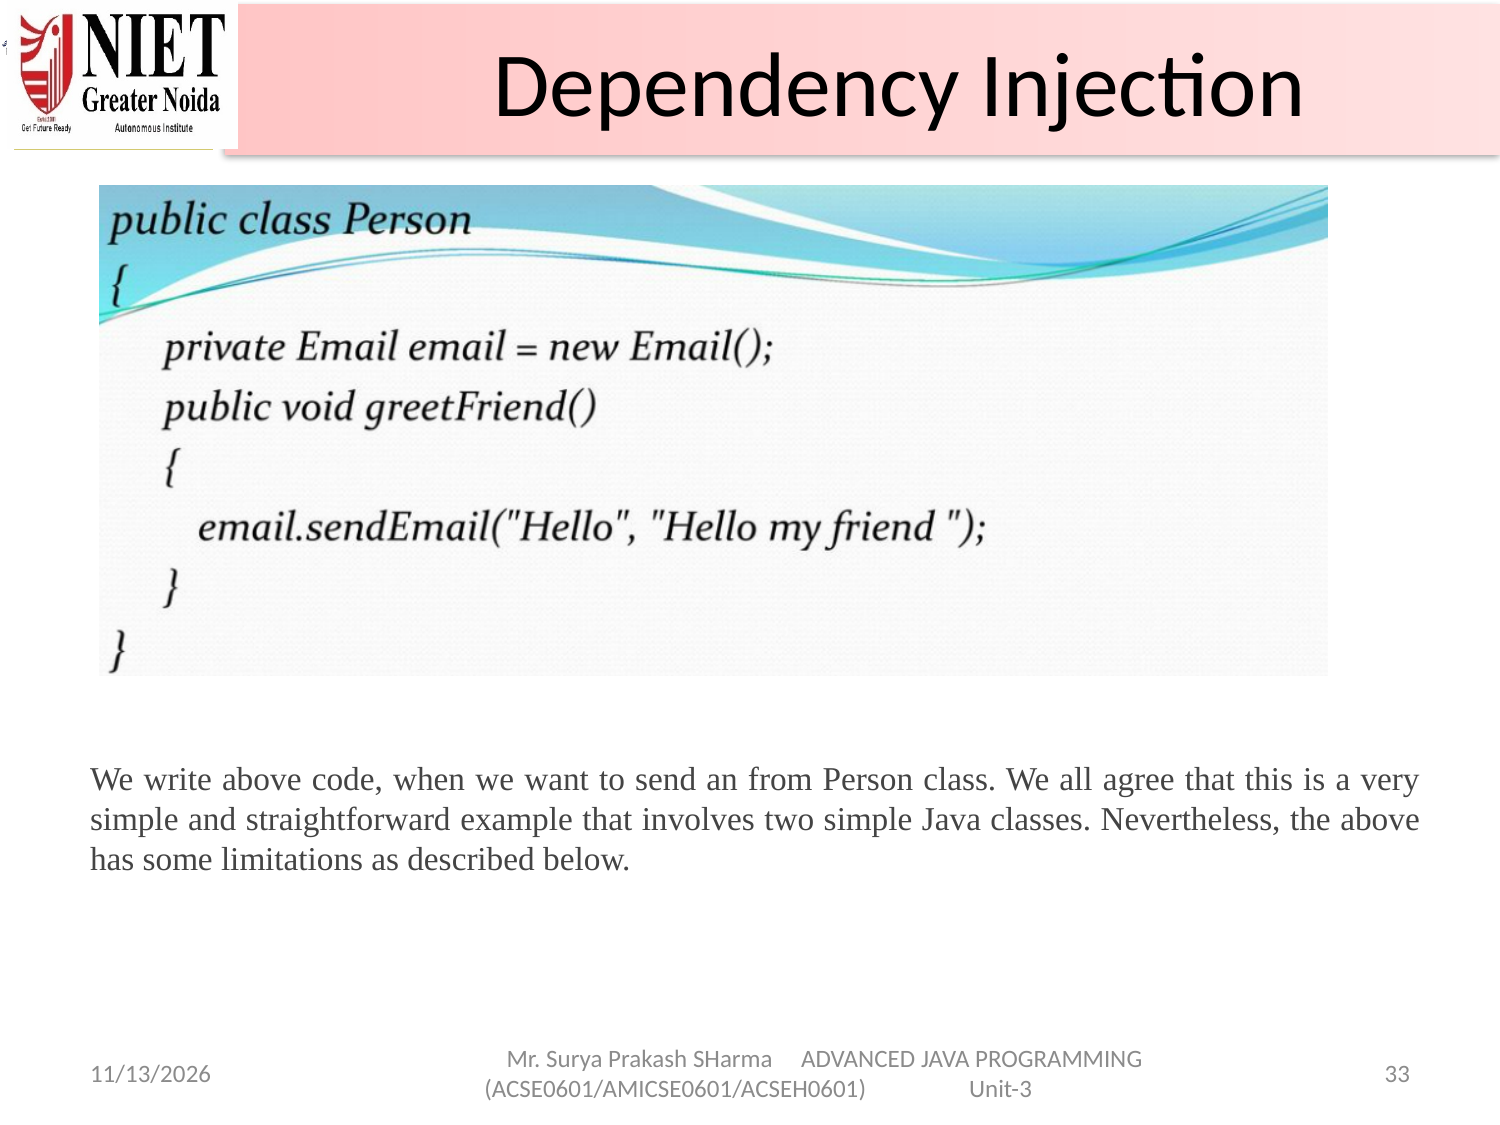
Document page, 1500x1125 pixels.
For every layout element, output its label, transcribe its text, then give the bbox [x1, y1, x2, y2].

picture [2, 0, 238, 150]
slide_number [75, 1042, 412, 1103]
footer Mr. Surya Prakash SHarma ADVANCED JAVA PROGRAMMING (ACSE0601/AMICSE0601/ACSEH0601) Unit-3 [412, 1042, 1074, 1103]
text_box Dependency Injection [240, 4, 1500, 155]
list We write above code, when we want to send an from Person class. We all agree that this is a very simple and straightforward example that involves two simple Java classes. Nevertheless, the above has some limitations as described below. [75, 201, 1438, 1027]
slide_number 33 [1074, 1042, 1425, 1103]
picture [99, 185, 1328, 676]
